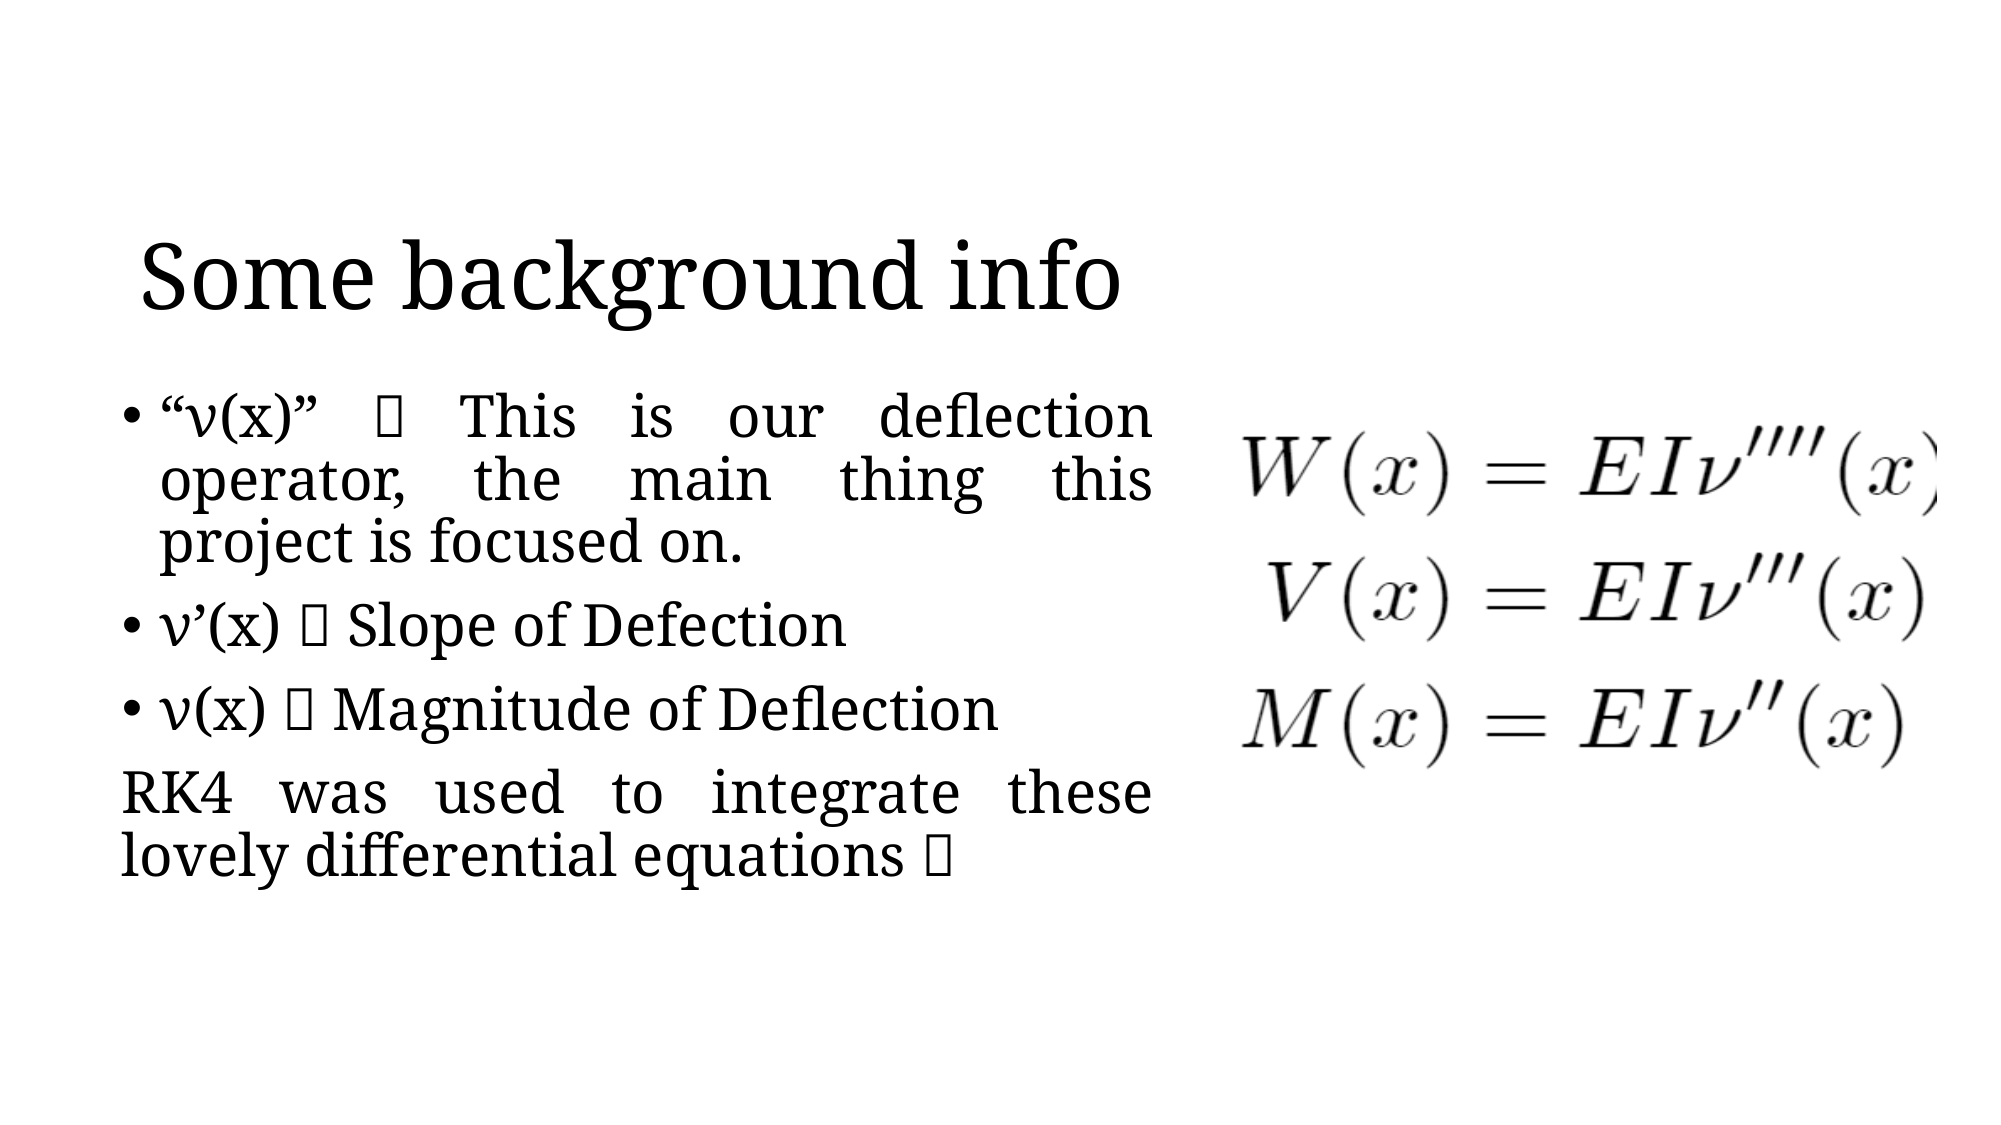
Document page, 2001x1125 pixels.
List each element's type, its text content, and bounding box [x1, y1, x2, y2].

picture [1233, 423, 1938, 774]
title Some background info [124, 170, 1850, 389]
list “ν(x)”  This is our deflection operator, the main thing this project is focused on. ν’(x)  Slope of Defection ν(x)  Magnitude of Deflection RK4 was used to integrate these lovely differential equations  [106, 379, 1170, 910]
